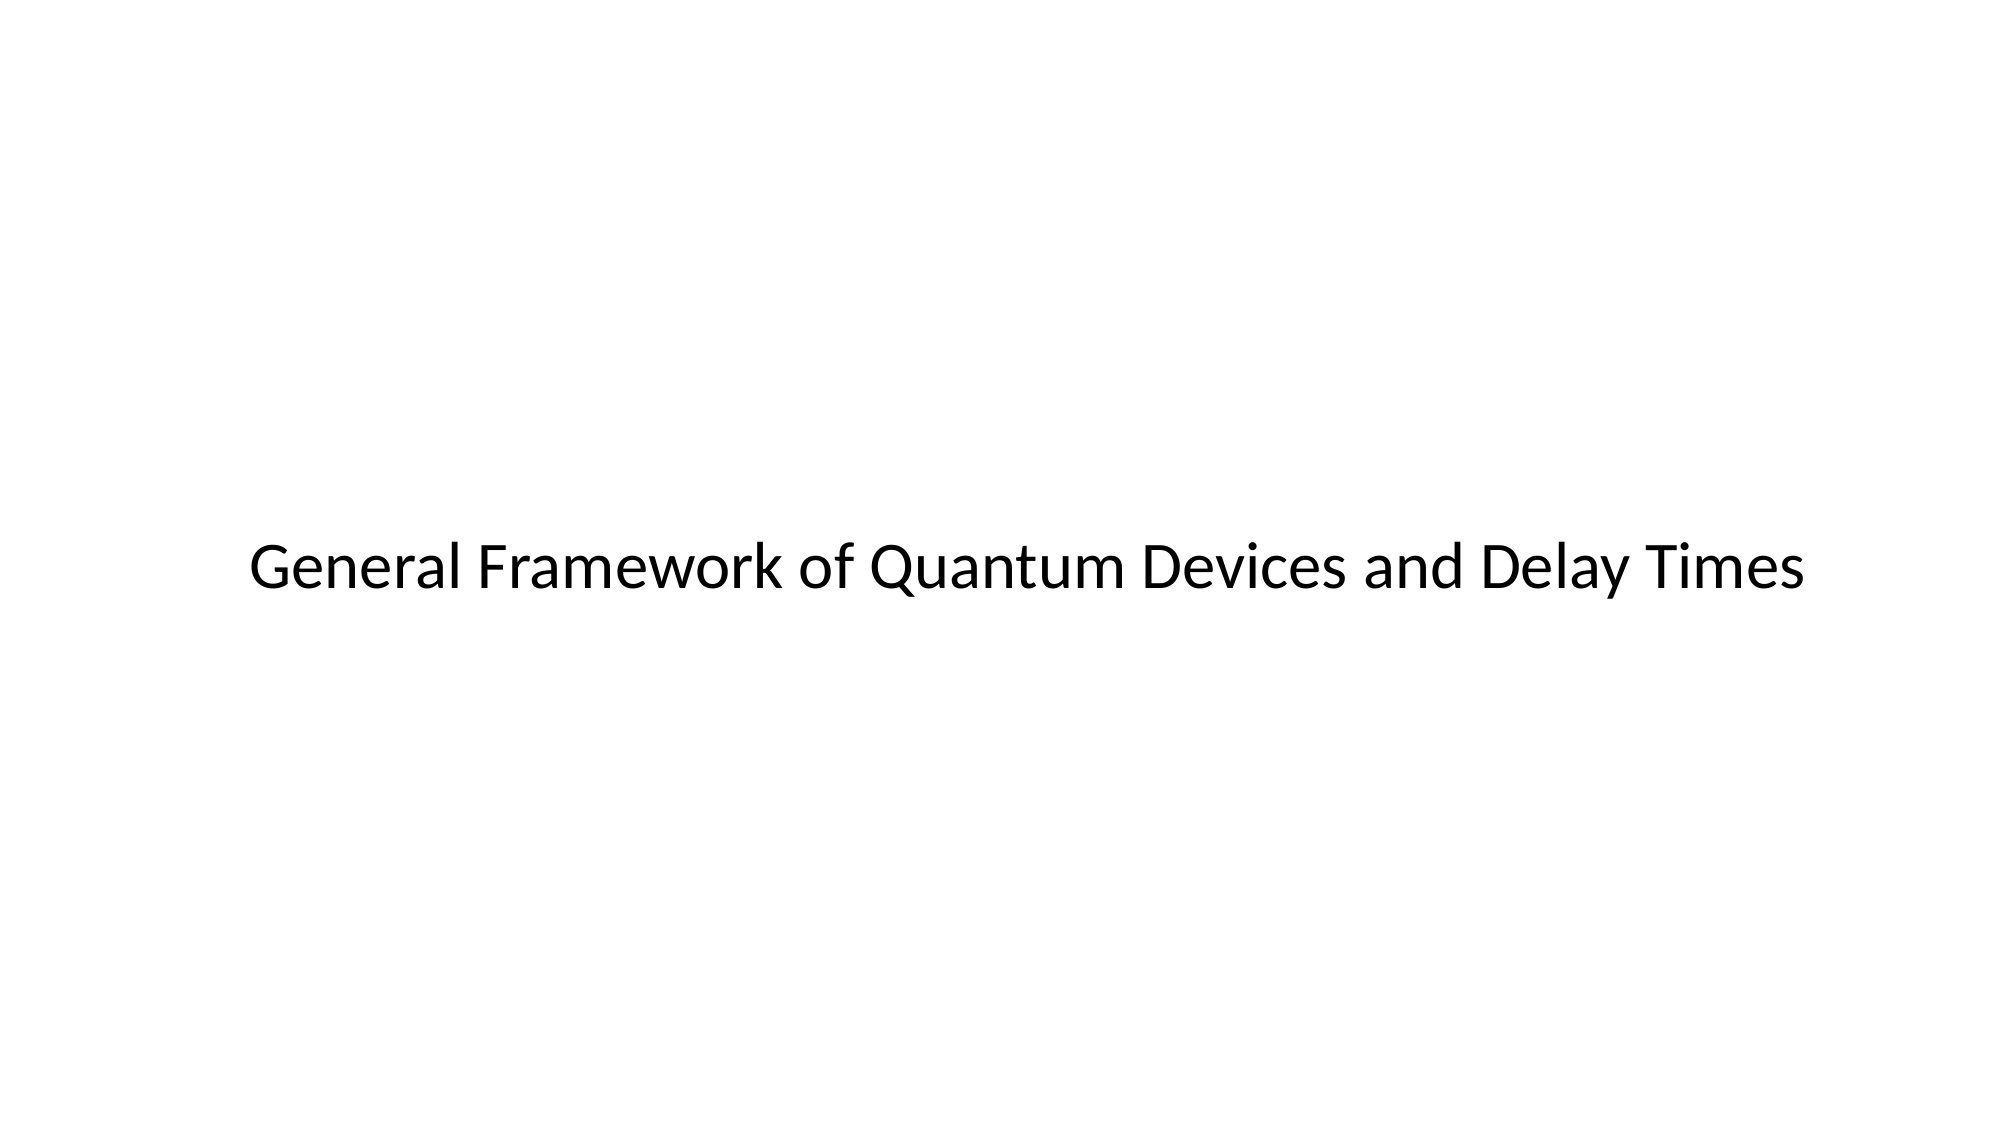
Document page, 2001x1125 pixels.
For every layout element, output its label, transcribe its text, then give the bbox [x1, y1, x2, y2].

text_box General Framework of Quantum Devices and Delay Times [235, 514, 1822, 610]
